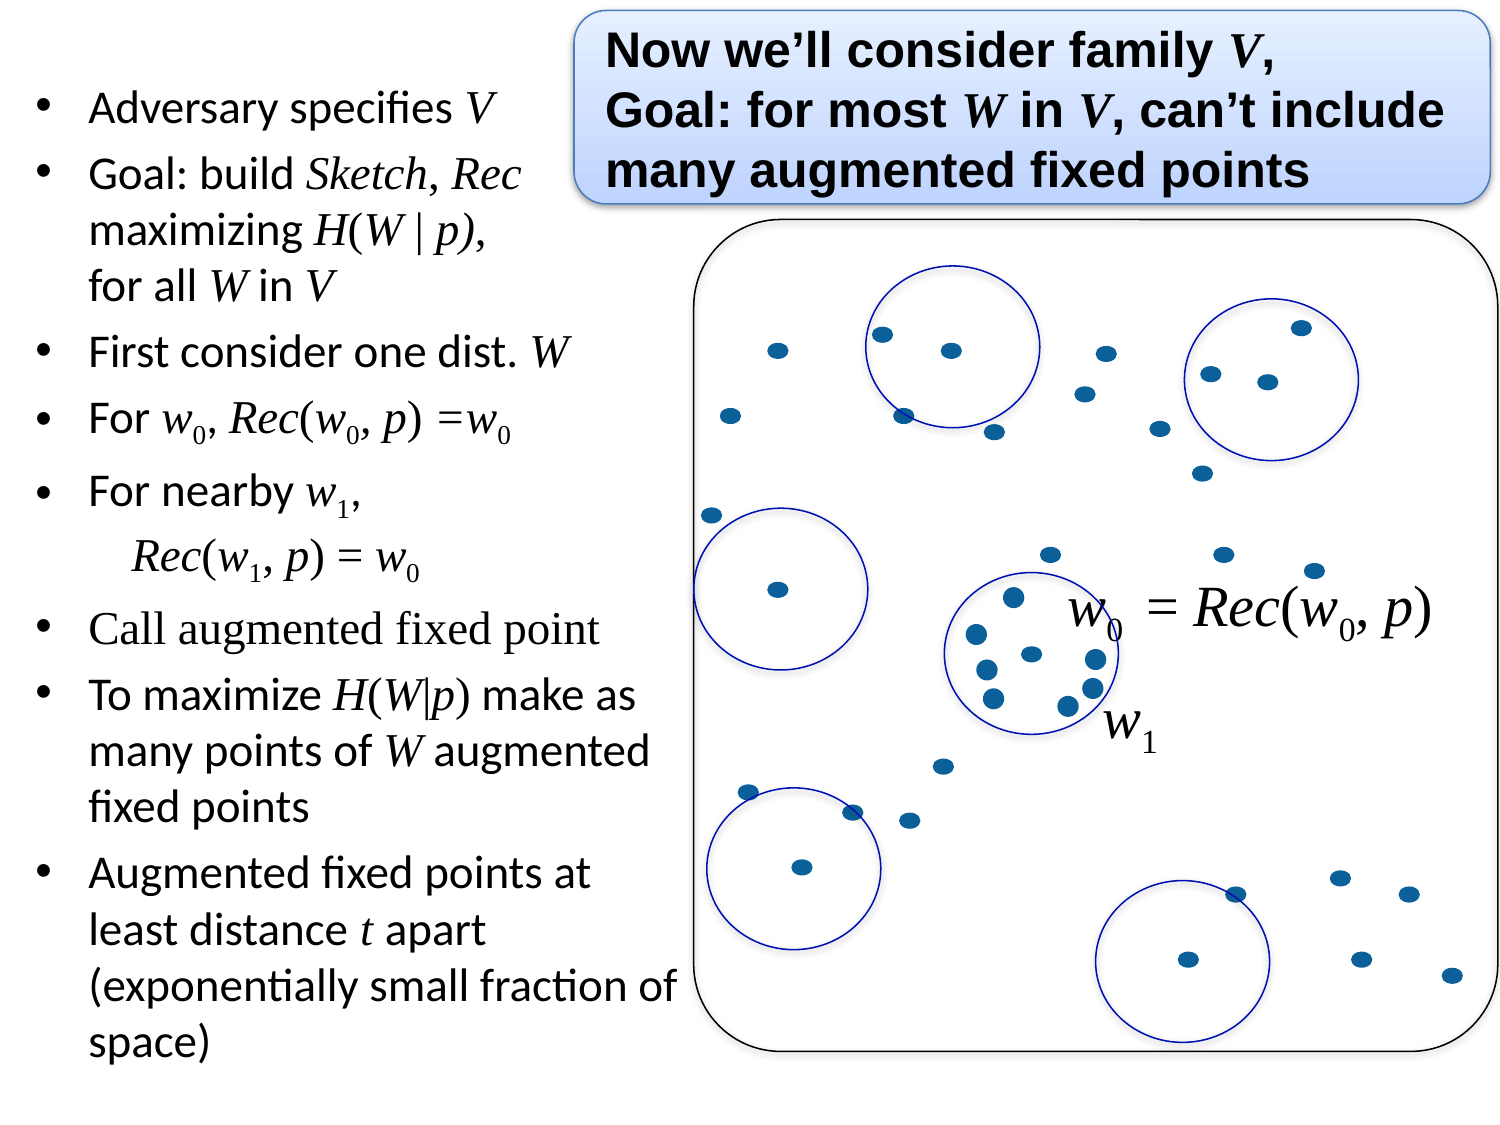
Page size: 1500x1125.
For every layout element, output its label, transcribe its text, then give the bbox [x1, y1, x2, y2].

text_box Now we’ll consider family V, Goal: for most W in V, can’t include many augmented fixed points [573, 9, 1492, 205]
text_box [692, 218, 1499, 1053]
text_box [700, 319, 1464, 985]
text_box [870, 265, 1035, 318]
text_box [1213, 298, 1329, 318]
text_box [1101, 992, 1265, 1044]
list Adversary specifies V Goal: build Sketch, Rec maximizing H(W | p), for all W in V First consider one dist. W For w0, Rec(w0, p) =w0 For nearby w1, Rec(w1, p) = w0 Call augmented fixed point To maximize H(W|p) make as many points of W augmented fixed points Augmented fixed points at least distance t apart (exponentially small fraction of space) [20, 68, 694, 1078]
